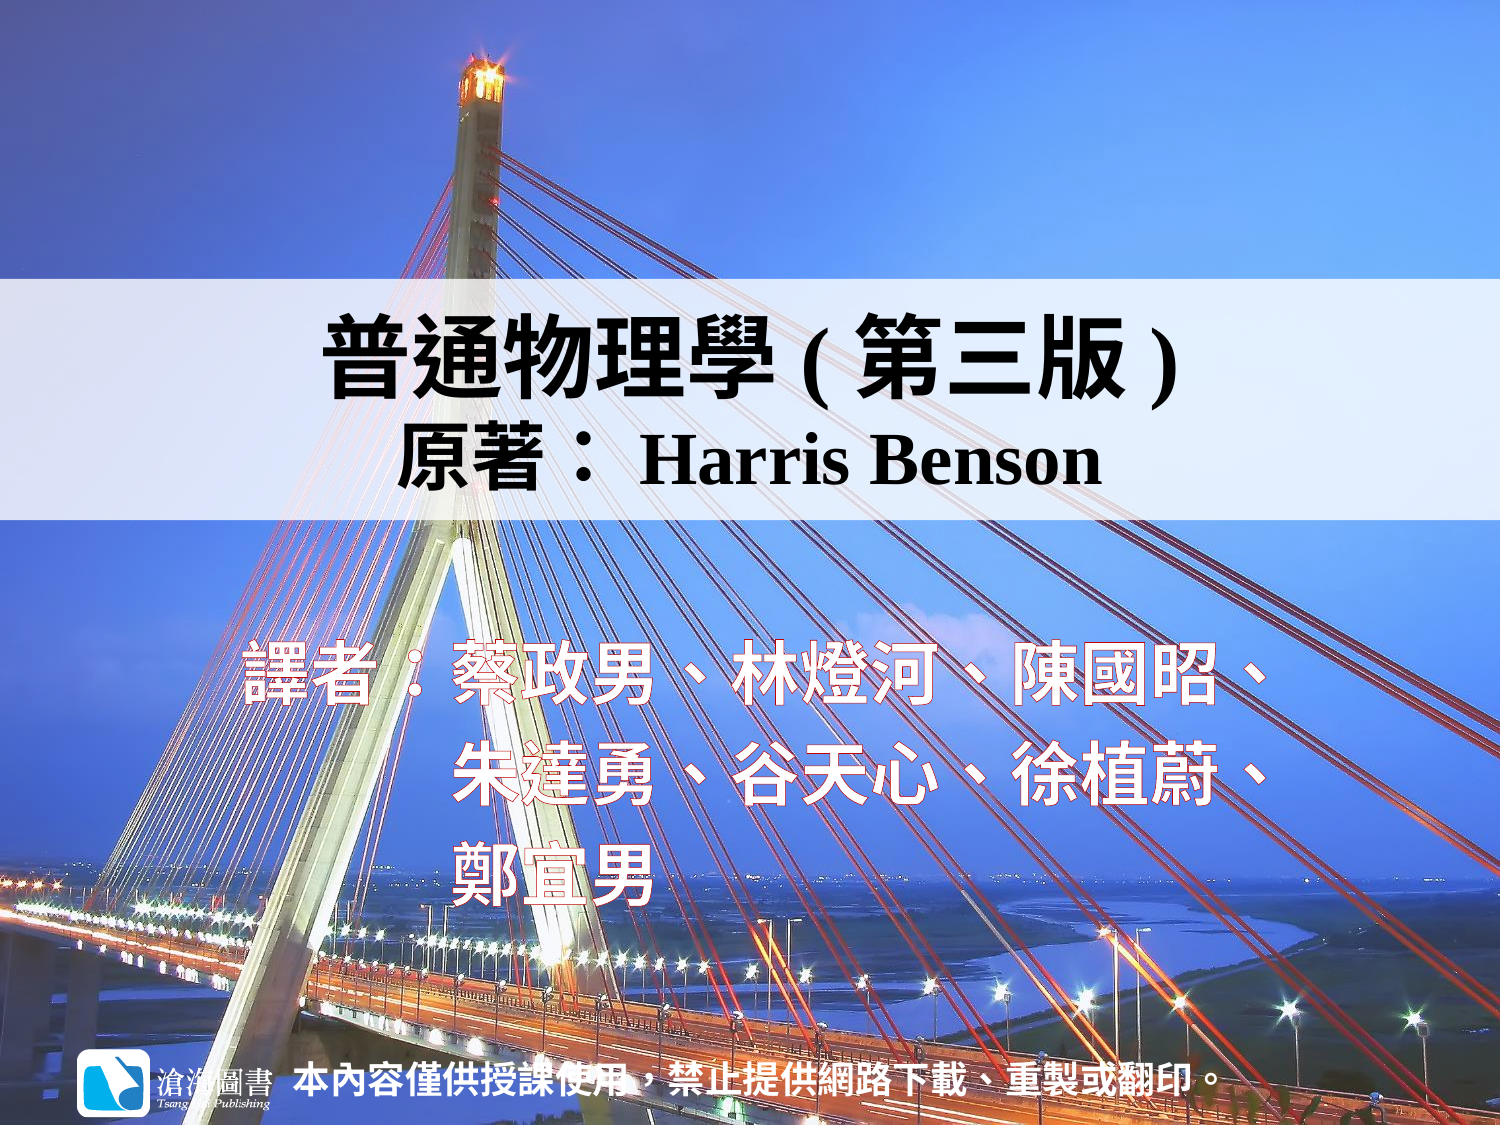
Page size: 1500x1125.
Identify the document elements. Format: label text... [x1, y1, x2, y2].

picture [76, 1049, 273, 1118]
subtitle 譯者：蔡政男、林燈河、陳國昭、 朱達勇、谷天心、徐植蔚、 鄭宜男 [225, 604, 1275, 929]
title 普通物理學(第三版) 原著：Harris Benson [0, 278, 1500, 521]
